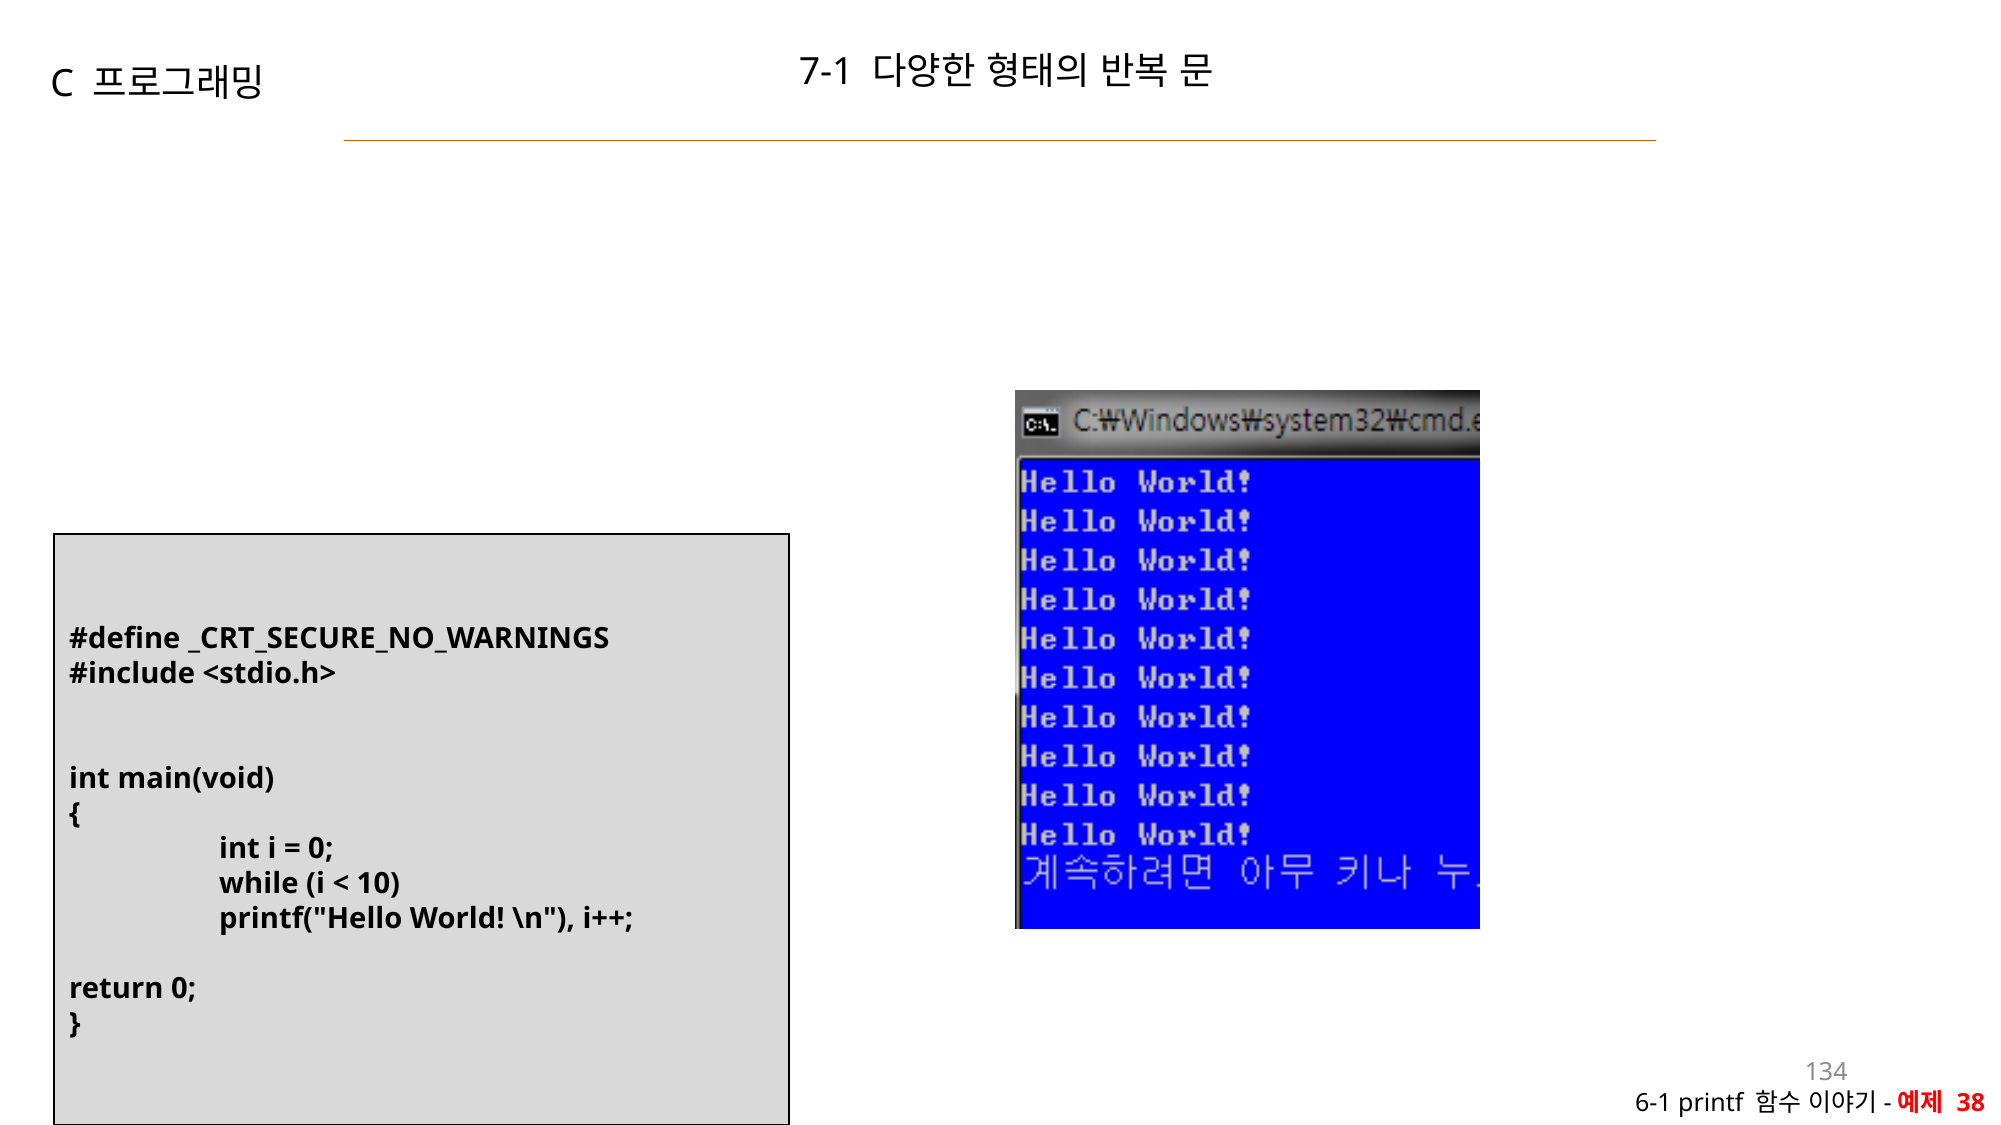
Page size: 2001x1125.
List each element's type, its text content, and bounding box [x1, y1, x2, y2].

slide_number 134 [1412, 1042, 1863, 1079]
text_box 6-1 printf 함수 이야기-예제 38 [1323, 1079, 2000, 1125]
picture [1015, 390, 1480, 929]
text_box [29, 40, 1656, 141]
text_box #define _CRT_SECURE_NO_WARNINGS #include <stdio.h> int main(void) { int i = 0; while (i < 10) printf("Hello World! \n"), i++; return 0; } [53, 533, 790, 1125]
